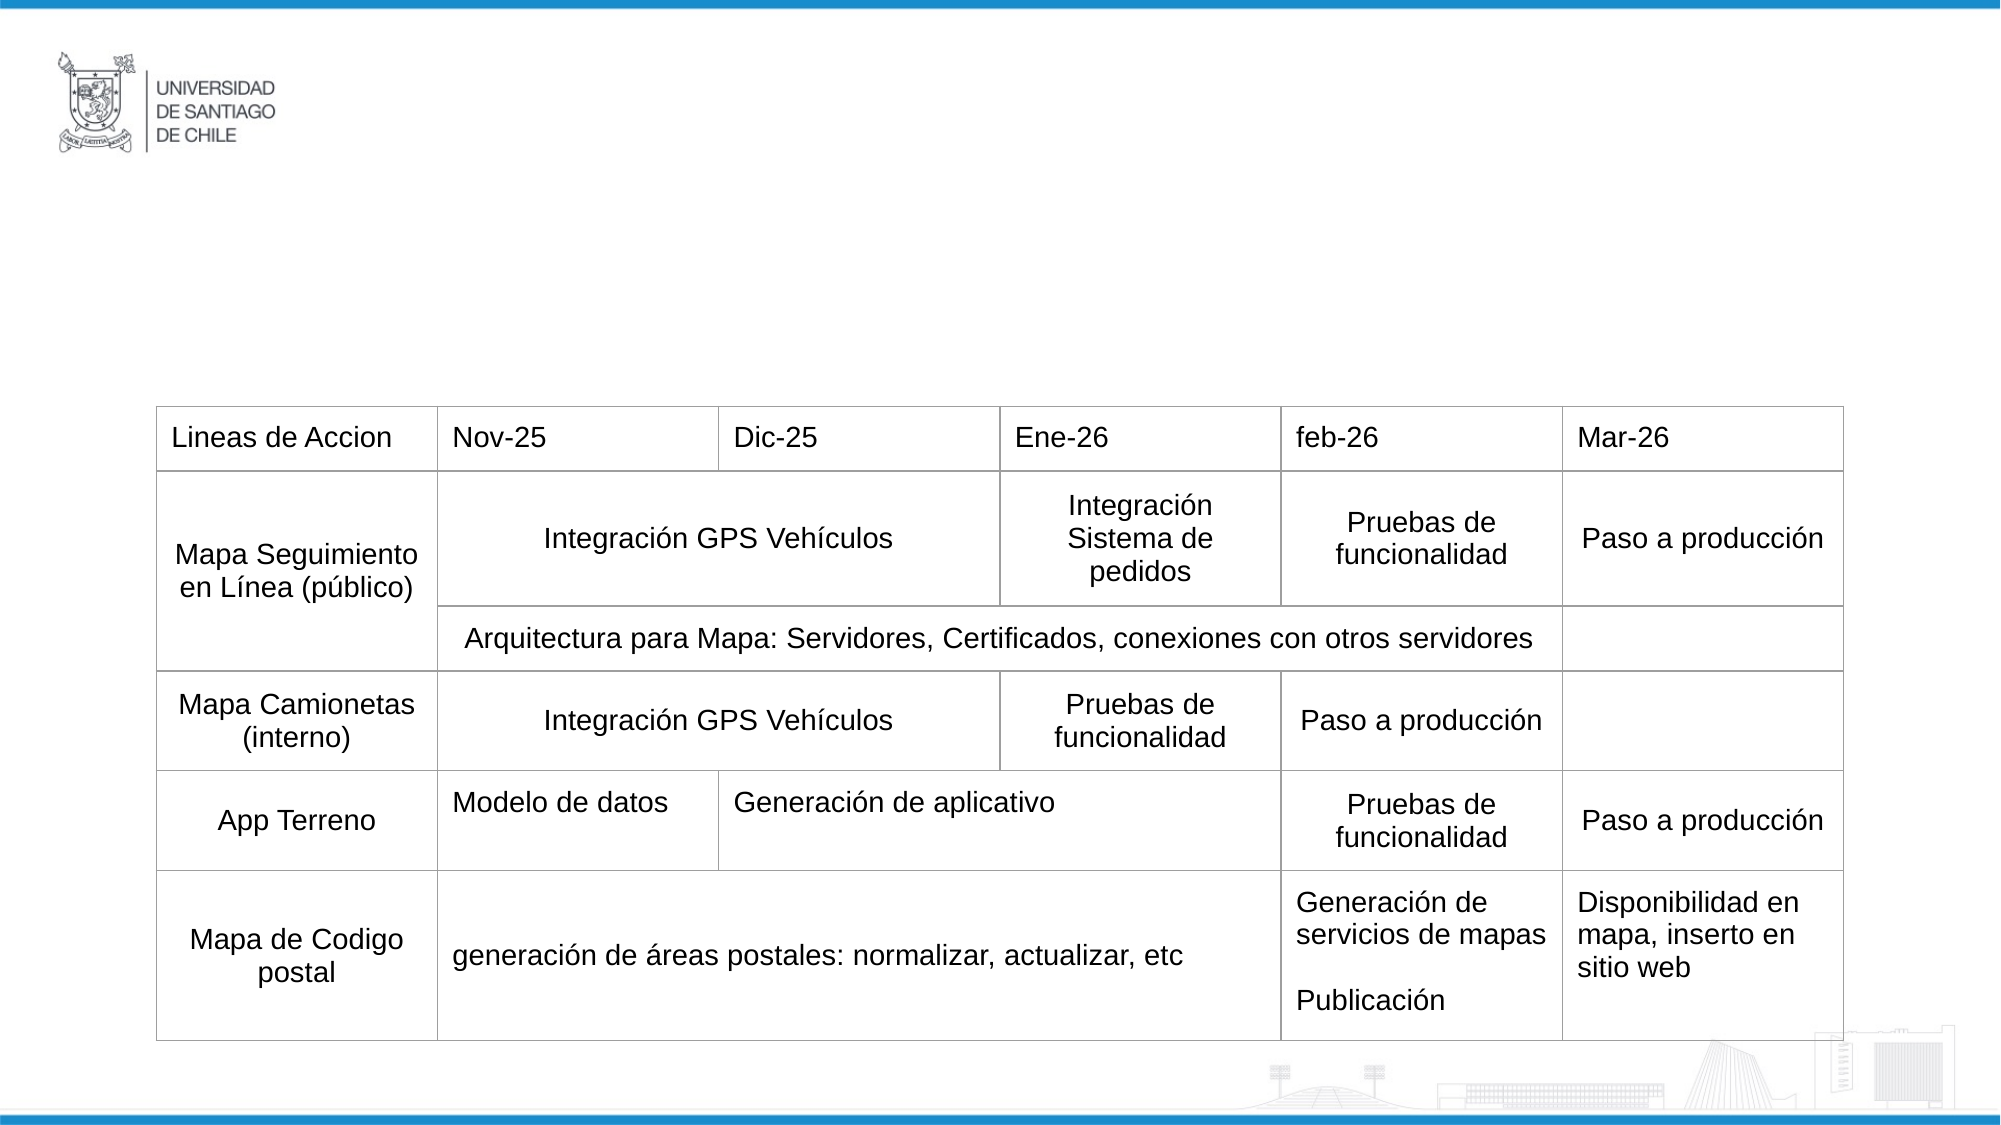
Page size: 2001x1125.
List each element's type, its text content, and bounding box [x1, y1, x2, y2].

table_cell Generación de aplicativo [719, 771, 1280, 870]
table_cell Pruebas de funcionalidad [1001, 672, 1280, 770]
table_cell Paso a producción [1563, 472, 1843, 605]
table_cell Pruebas de funcionalidad [1282, 771, 1562, 870]
table_header Ene-26 [1001, 407, 1280, 470]
table_cell Integración Sistema de pedidos [1001, 472, 1280, 605]
table_cell Mapa de Codigo postal [157, 871, 437, 1040]
table_cell Arquitectura para Mapa: Servidores, Certificados, conexiones con otros servidores [438, 607, 1562, 670]
table_cell Generación de servicios de mapas Publicación [1282, 871, 1562, 1040]
table_header Lineas de Accion [157, 407, 437, 470]
table_cell Paso a producción [1563, 771, 1843, 870]
table_header Mar-26 [1563, 407, 1843, 470]
table_cell Integración GPS Vehículos [438, 672, 999, 770]
table_cell Pruebas de funcionalidad [1282, 472, 1562, 605]
table_cell Modelo de datos [438, 771, 718, 870]
table_cell Integración GPS Vehículos [438, 472, 999, 605]
picture [0, 0, 2001, 1125]
table_header Dic-25 [719, 407, 999, 470]
table_cell Disponibilidad en mapa, inserto en sitio web [1563, 871, 1843, 1040]
table_cell [1563, 607, 1843, 670]
table_cell Mapa Camionetas (interno) [157, 672, 437, 770]
table_cell generación de áreas postales: normalizar, actualizar, etc [438, 871, 1280, 1040]
table_header feb-26 [1282, 407, 1562, 470]
table_cell Paso a producción [1282, 672, 1562, 770]
table_cell Mapa Seguimiento en Línea (público) [157, 472, 437, 670]
table_cell [1563, 672, 1843, 770]
table_header Nov-25 [438, 407, 718, 470]
table_cell App Terreno [157, 771, 437, 870]
